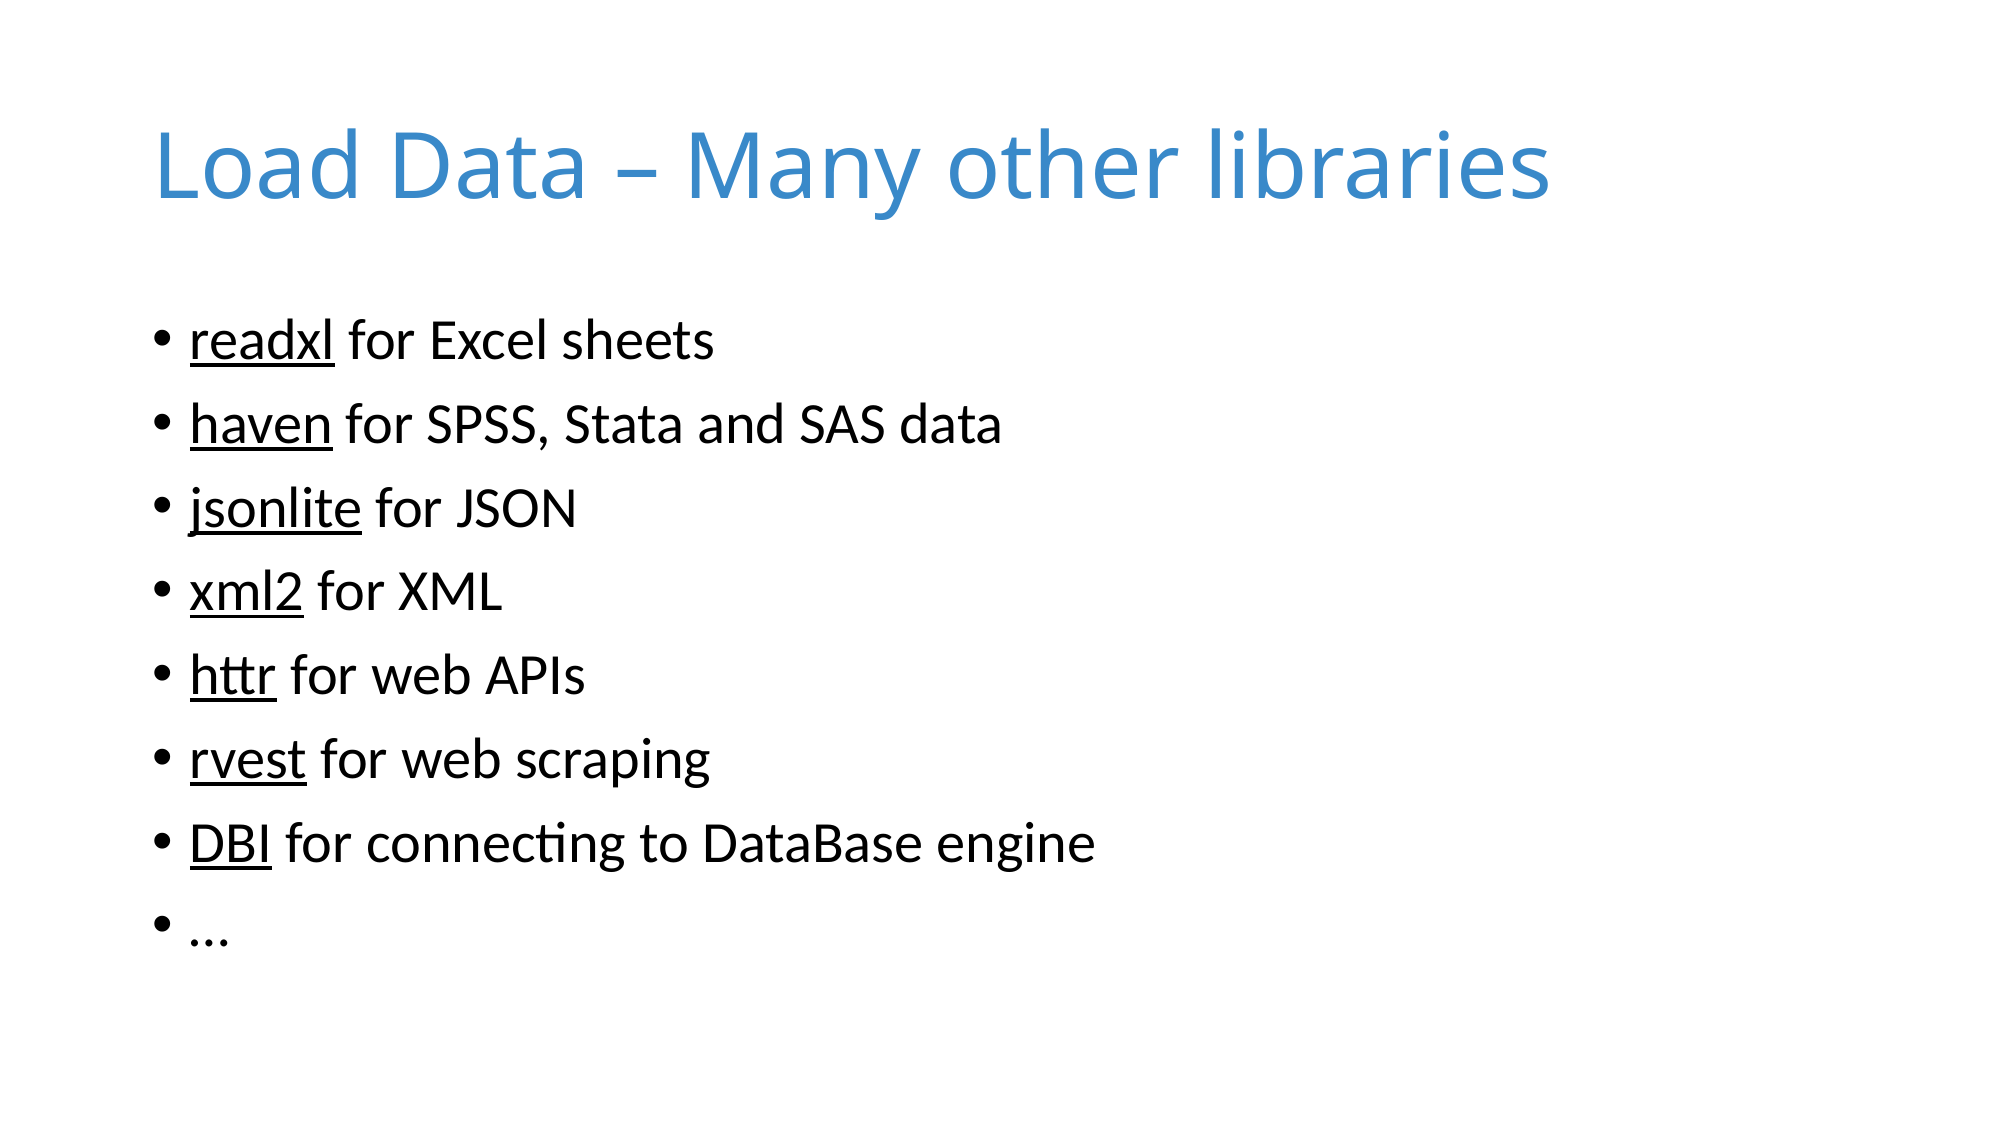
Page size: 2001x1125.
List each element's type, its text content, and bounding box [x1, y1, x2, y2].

list readxl for Excel sheets haven for SPSS, Stata and SAS data jsonlite for JSON xml2 for XML httr for web APIs rvest for web scraping DBI for connecting to DataBase engine … [137, 301, 1123, 1012]
title Load Data – Many other libraries [137, 59, 1863, 278]
